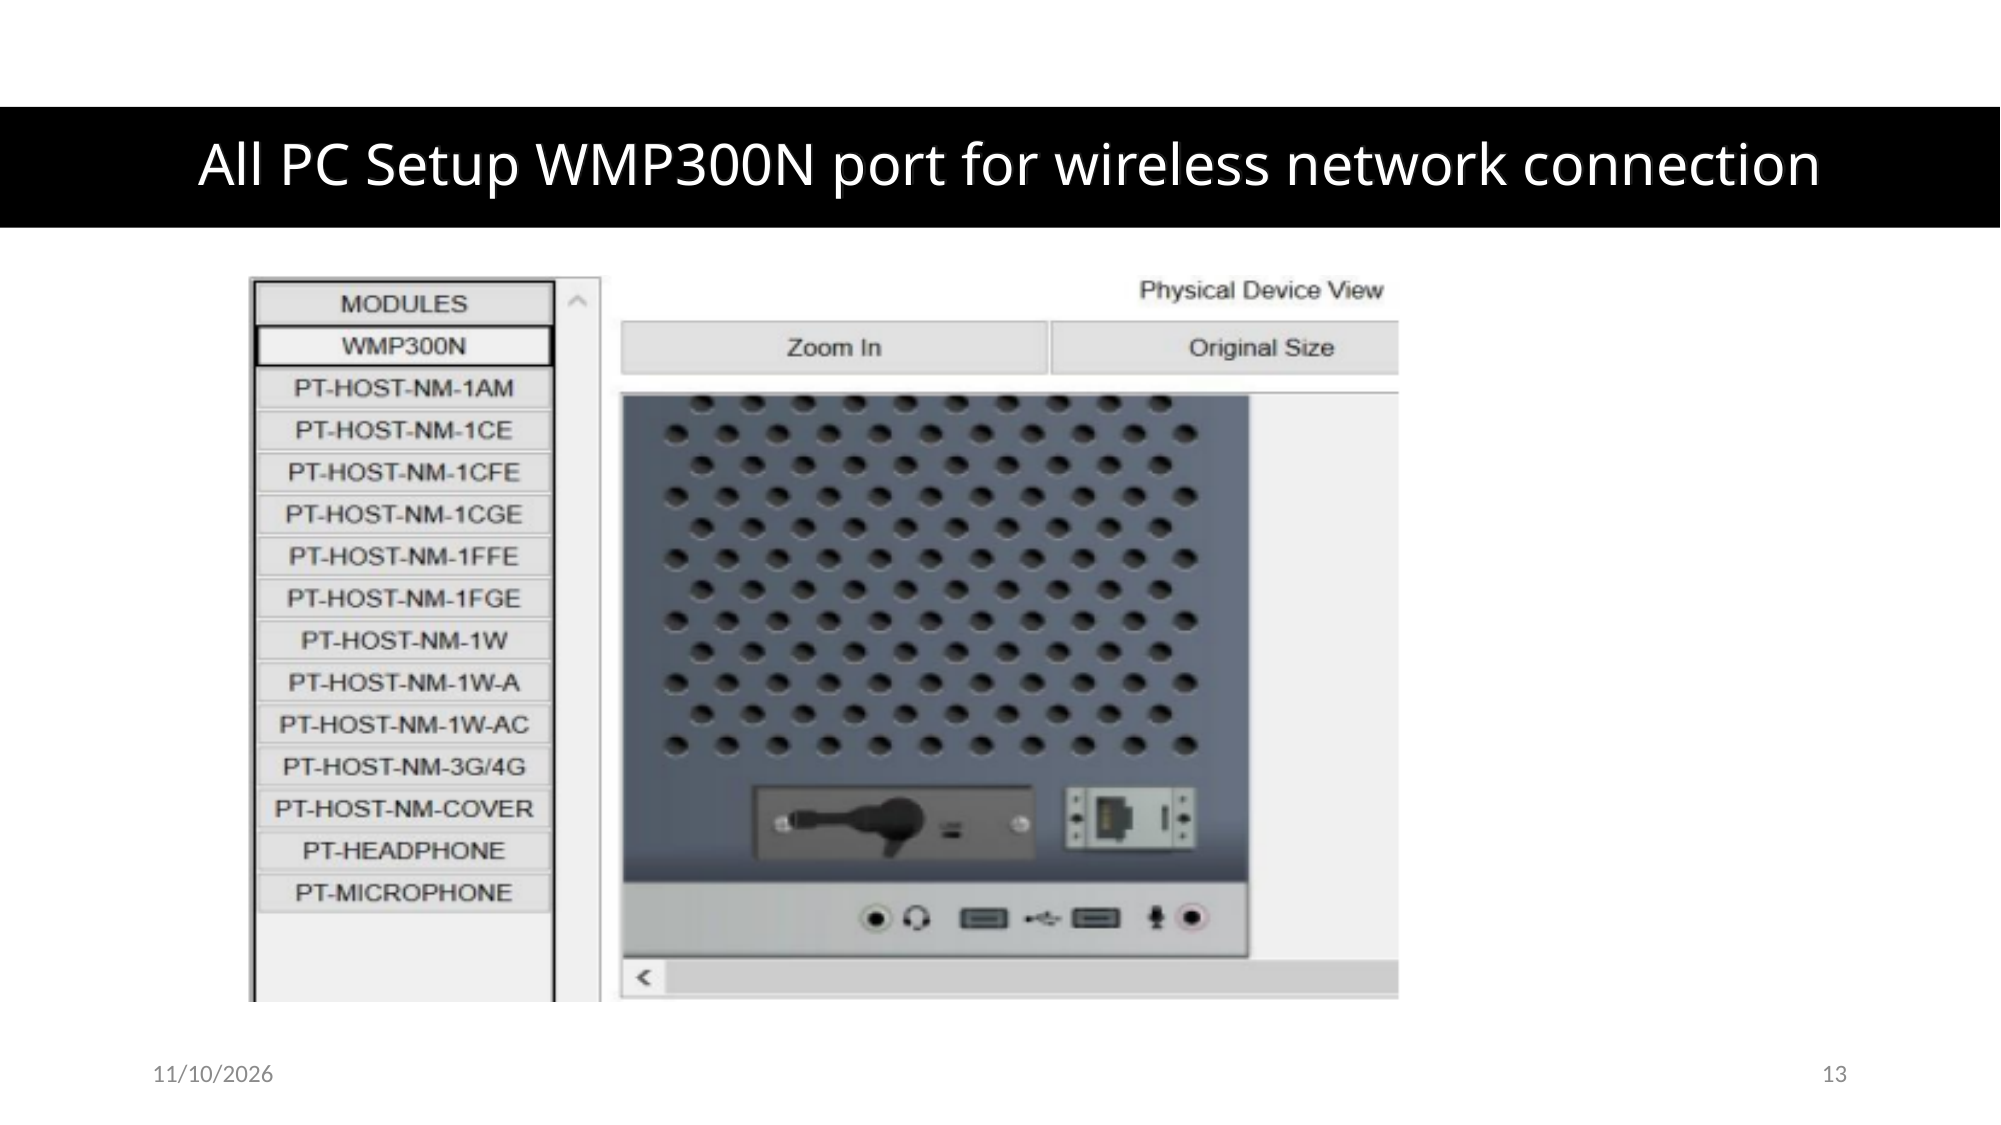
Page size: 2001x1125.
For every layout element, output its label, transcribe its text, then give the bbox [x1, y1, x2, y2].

text_box [0, 106, 2000, 229]
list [247, 275, 1752, 1002]
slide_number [137, 1042, 588, 1103]
title All PC Setup WMP300N port for wireless network connection [91, 105, 1931, 228]
slide_number 13 [1412, 1042, 1863, 1103]
